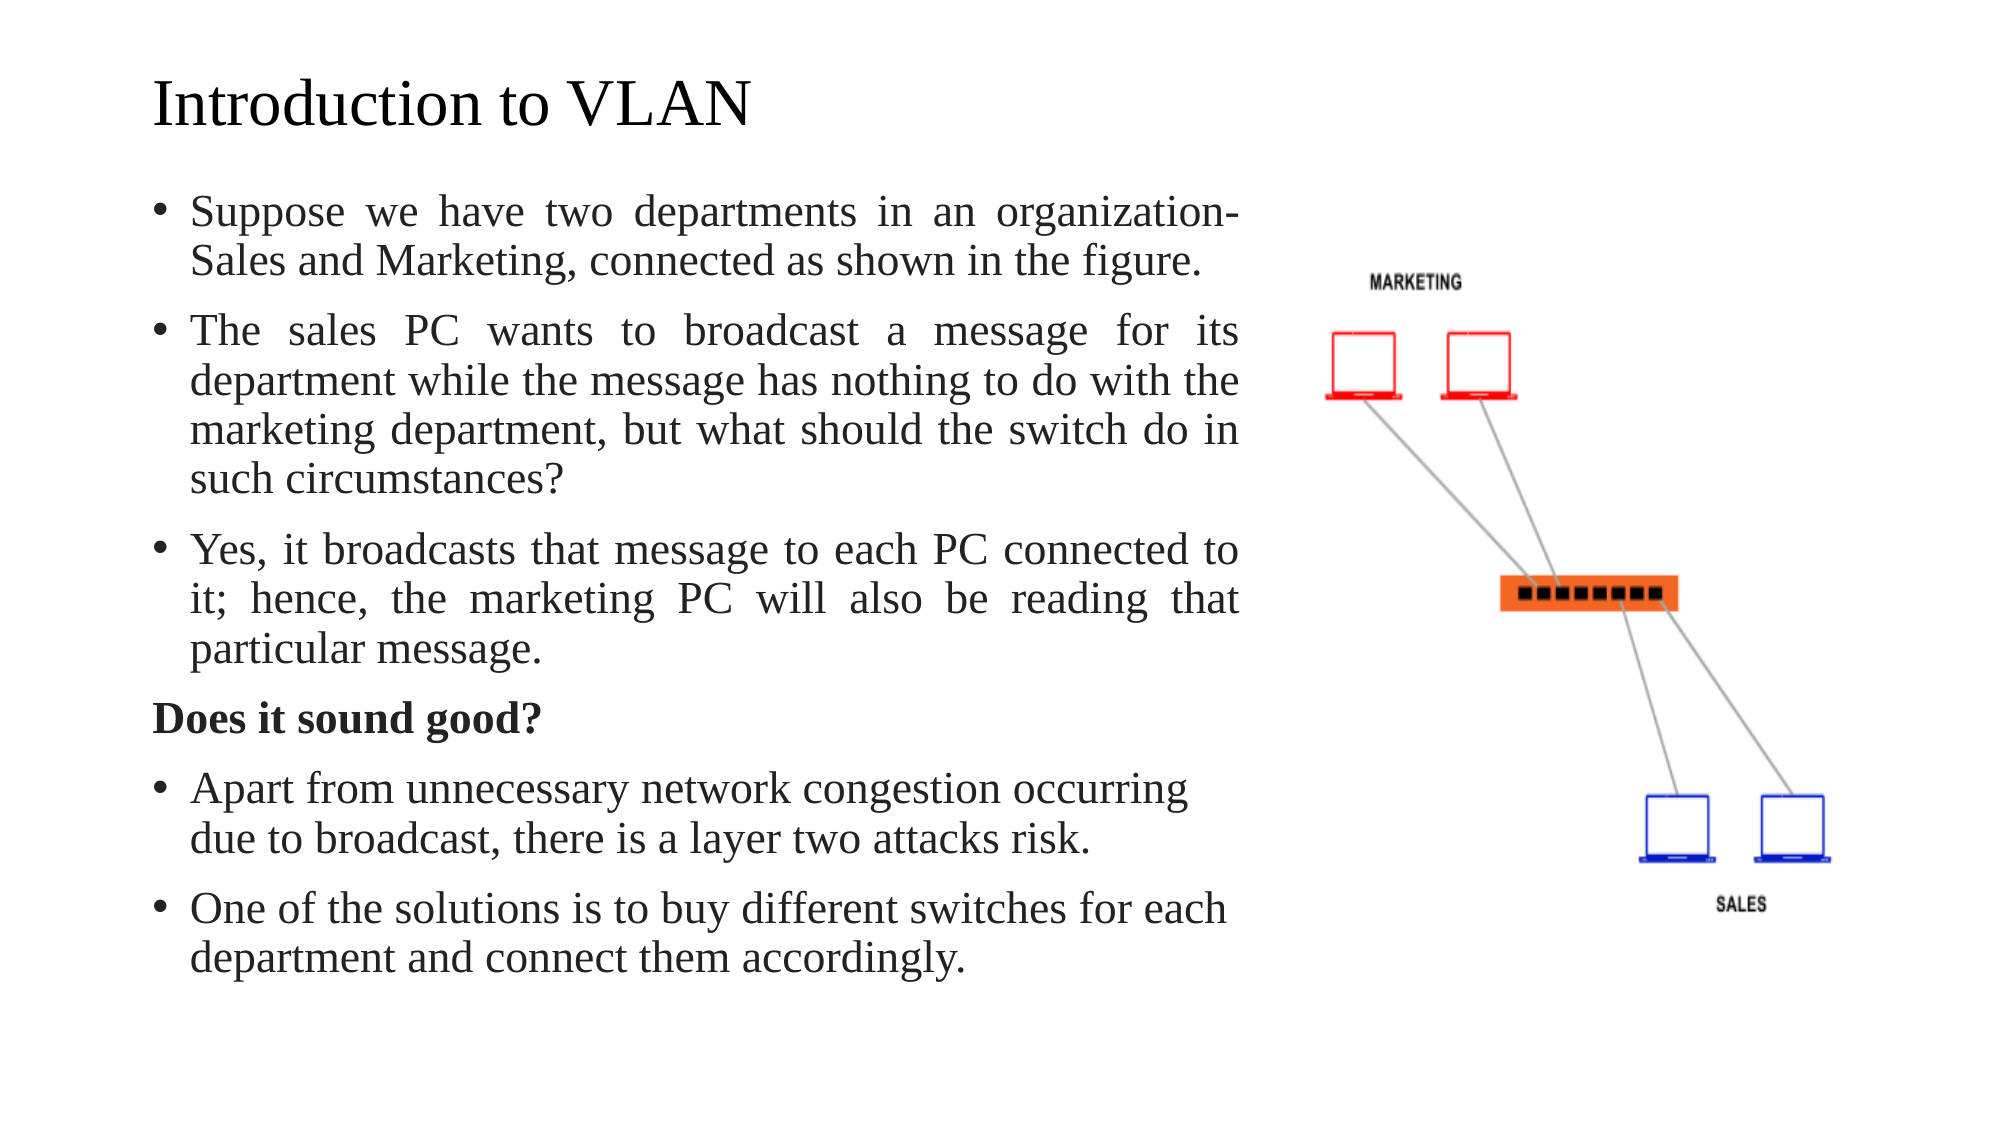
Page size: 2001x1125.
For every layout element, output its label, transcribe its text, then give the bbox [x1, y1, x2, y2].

picture [1255, 227, 1863, 946]
list Suppose we have two departments in an organization- Sales and Marketing, connected as shown in the figure. The sales PC wants to broadcast a message for its department while the message has nothing to do with the marketing department, but what should the switch do in such circumstances? Yes, it broadcasts that message to each PC connected to it; hence, the marketing PC will also be reading that particular message. Does it sound good? Apart from unnecessary network congestion occurring due to broadcast, there is a layer two attacks risk. One of the solutions is to buy different switches for each department and connect them accordingly. [137, 179, 1256, 1014]
title Introduction to VLAN [137, 59, 1863, 148]
